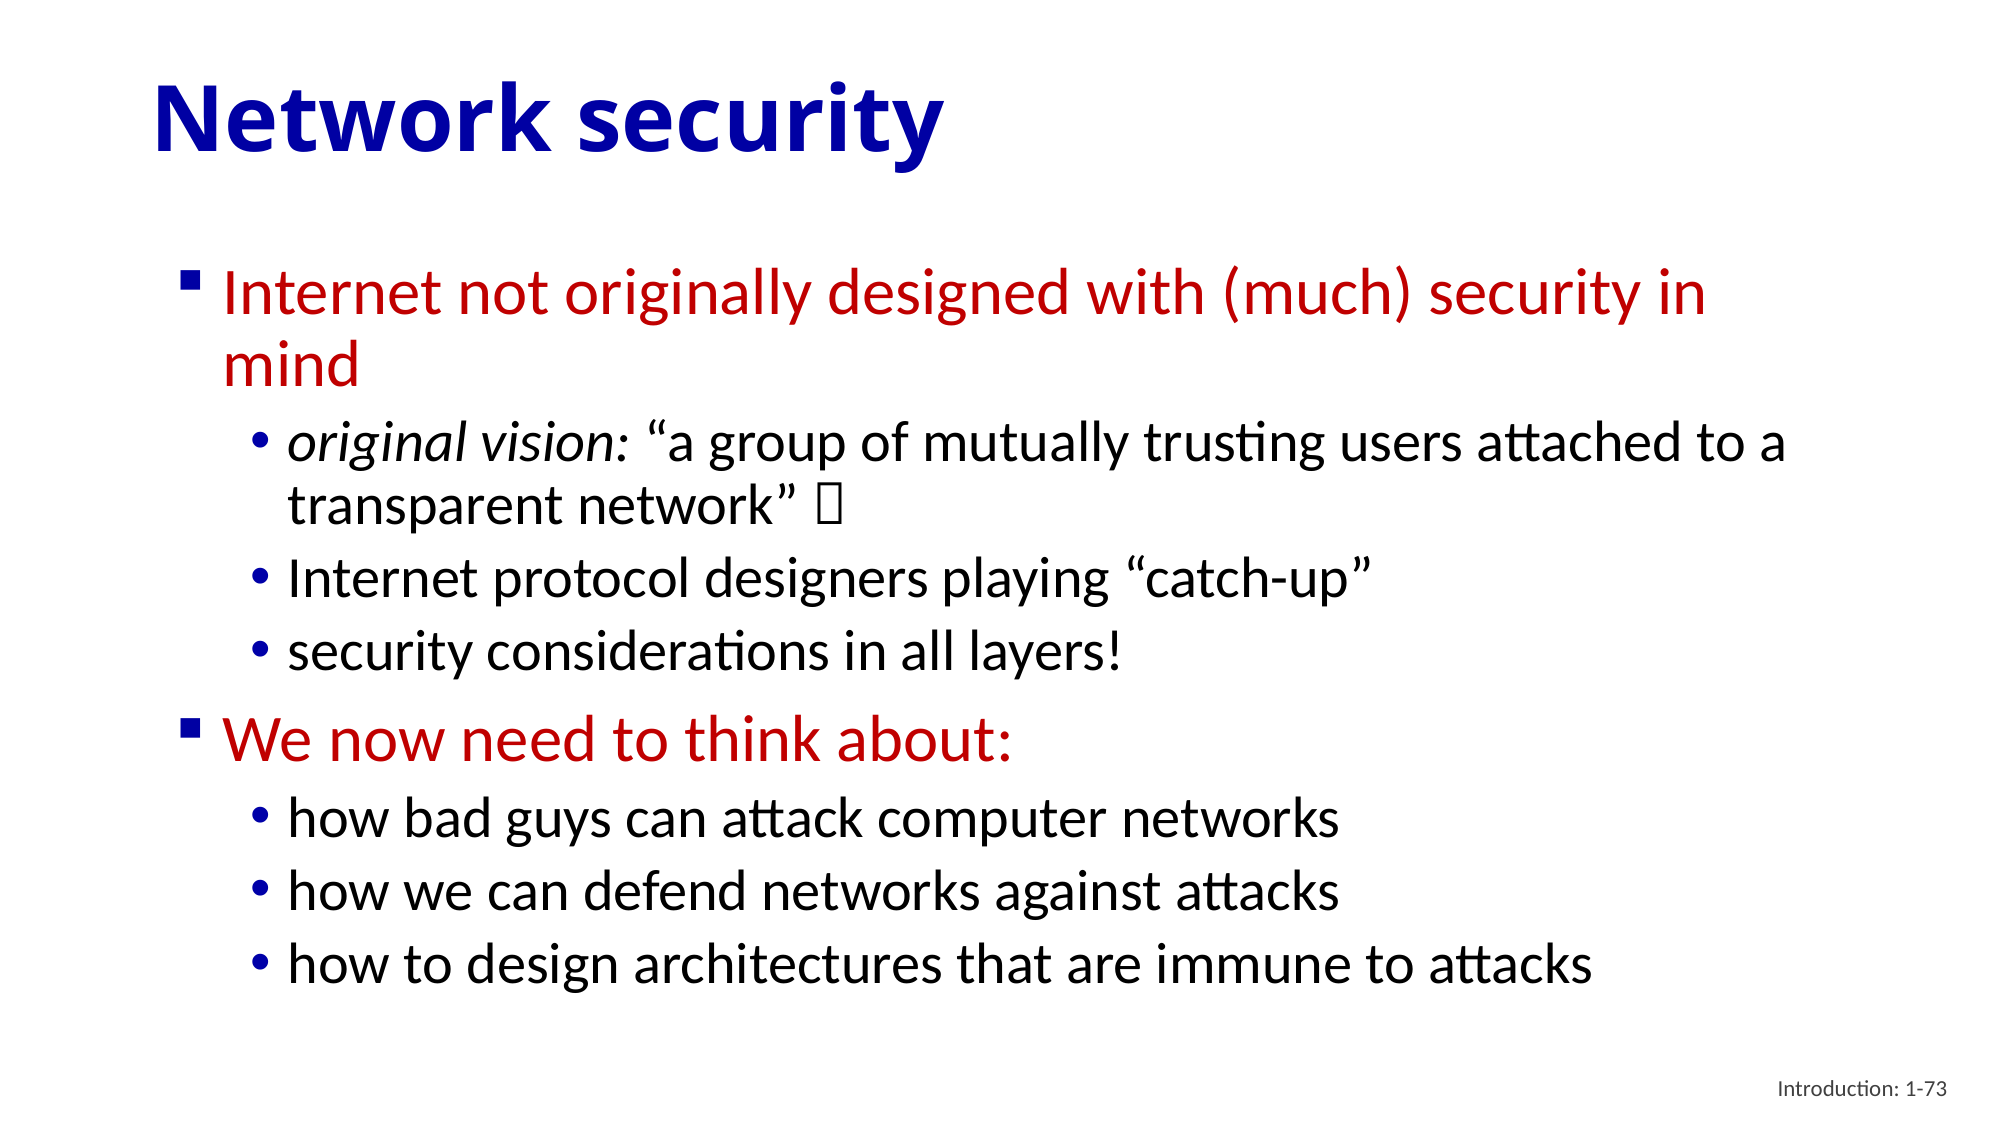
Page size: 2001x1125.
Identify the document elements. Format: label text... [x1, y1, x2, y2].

text_box Internet not originally designed with (much) security in mind original vision: “a group of mutually trusting users attached to a transparent network”  Internet protocol designers playing “catch-up” security considerations in all layers! We now need to think about: how bad guys can attack computer networks how we can defend networks against attacks how to design architectures that are immune to attacks [160, 249, 1858, 1057]
title Network security [135, 47, 1861, 195]
slide_number Introduction: 1-73 [1512, 1056, 1963, 1117]
